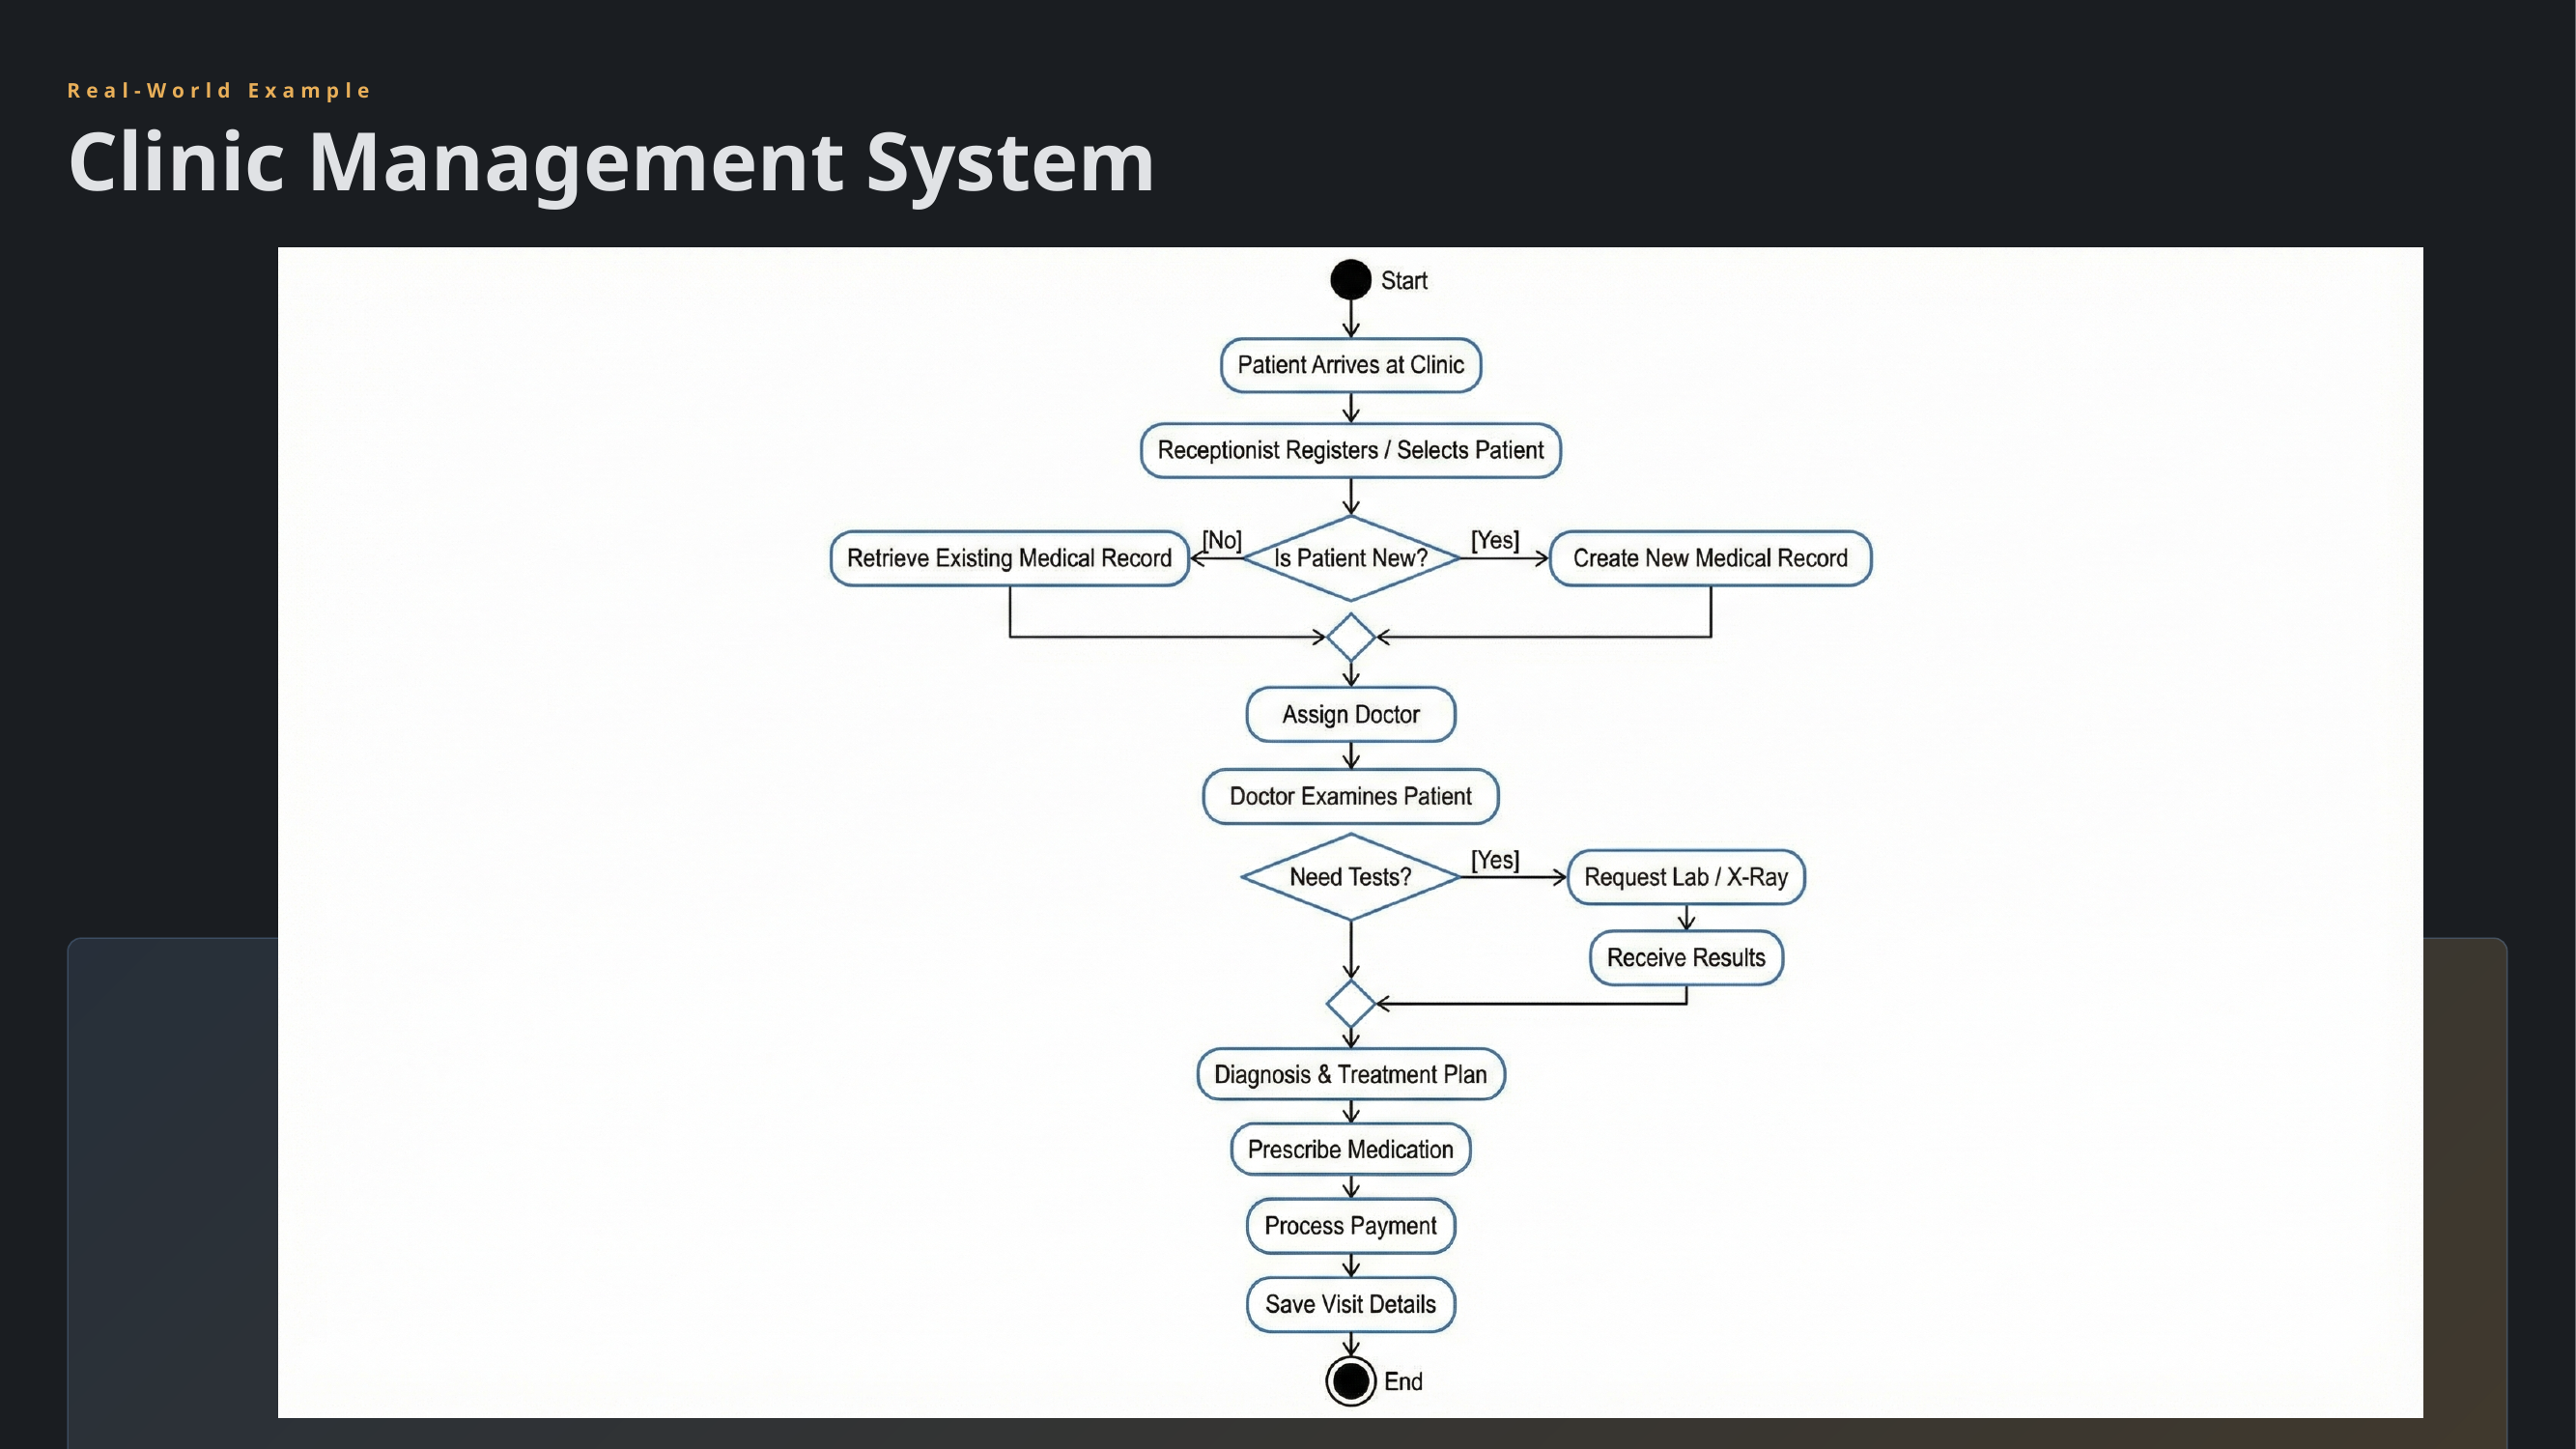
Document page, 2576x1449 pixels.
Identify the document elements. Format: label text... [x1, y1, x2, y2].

picture [278, 247, 2423, 1418]
text_box Real-World Example [67, 74, 410, 103]
text_box Clinic Management System [67, 127, 2549, 209]
text_box [68, 938, 2507, 1449]
